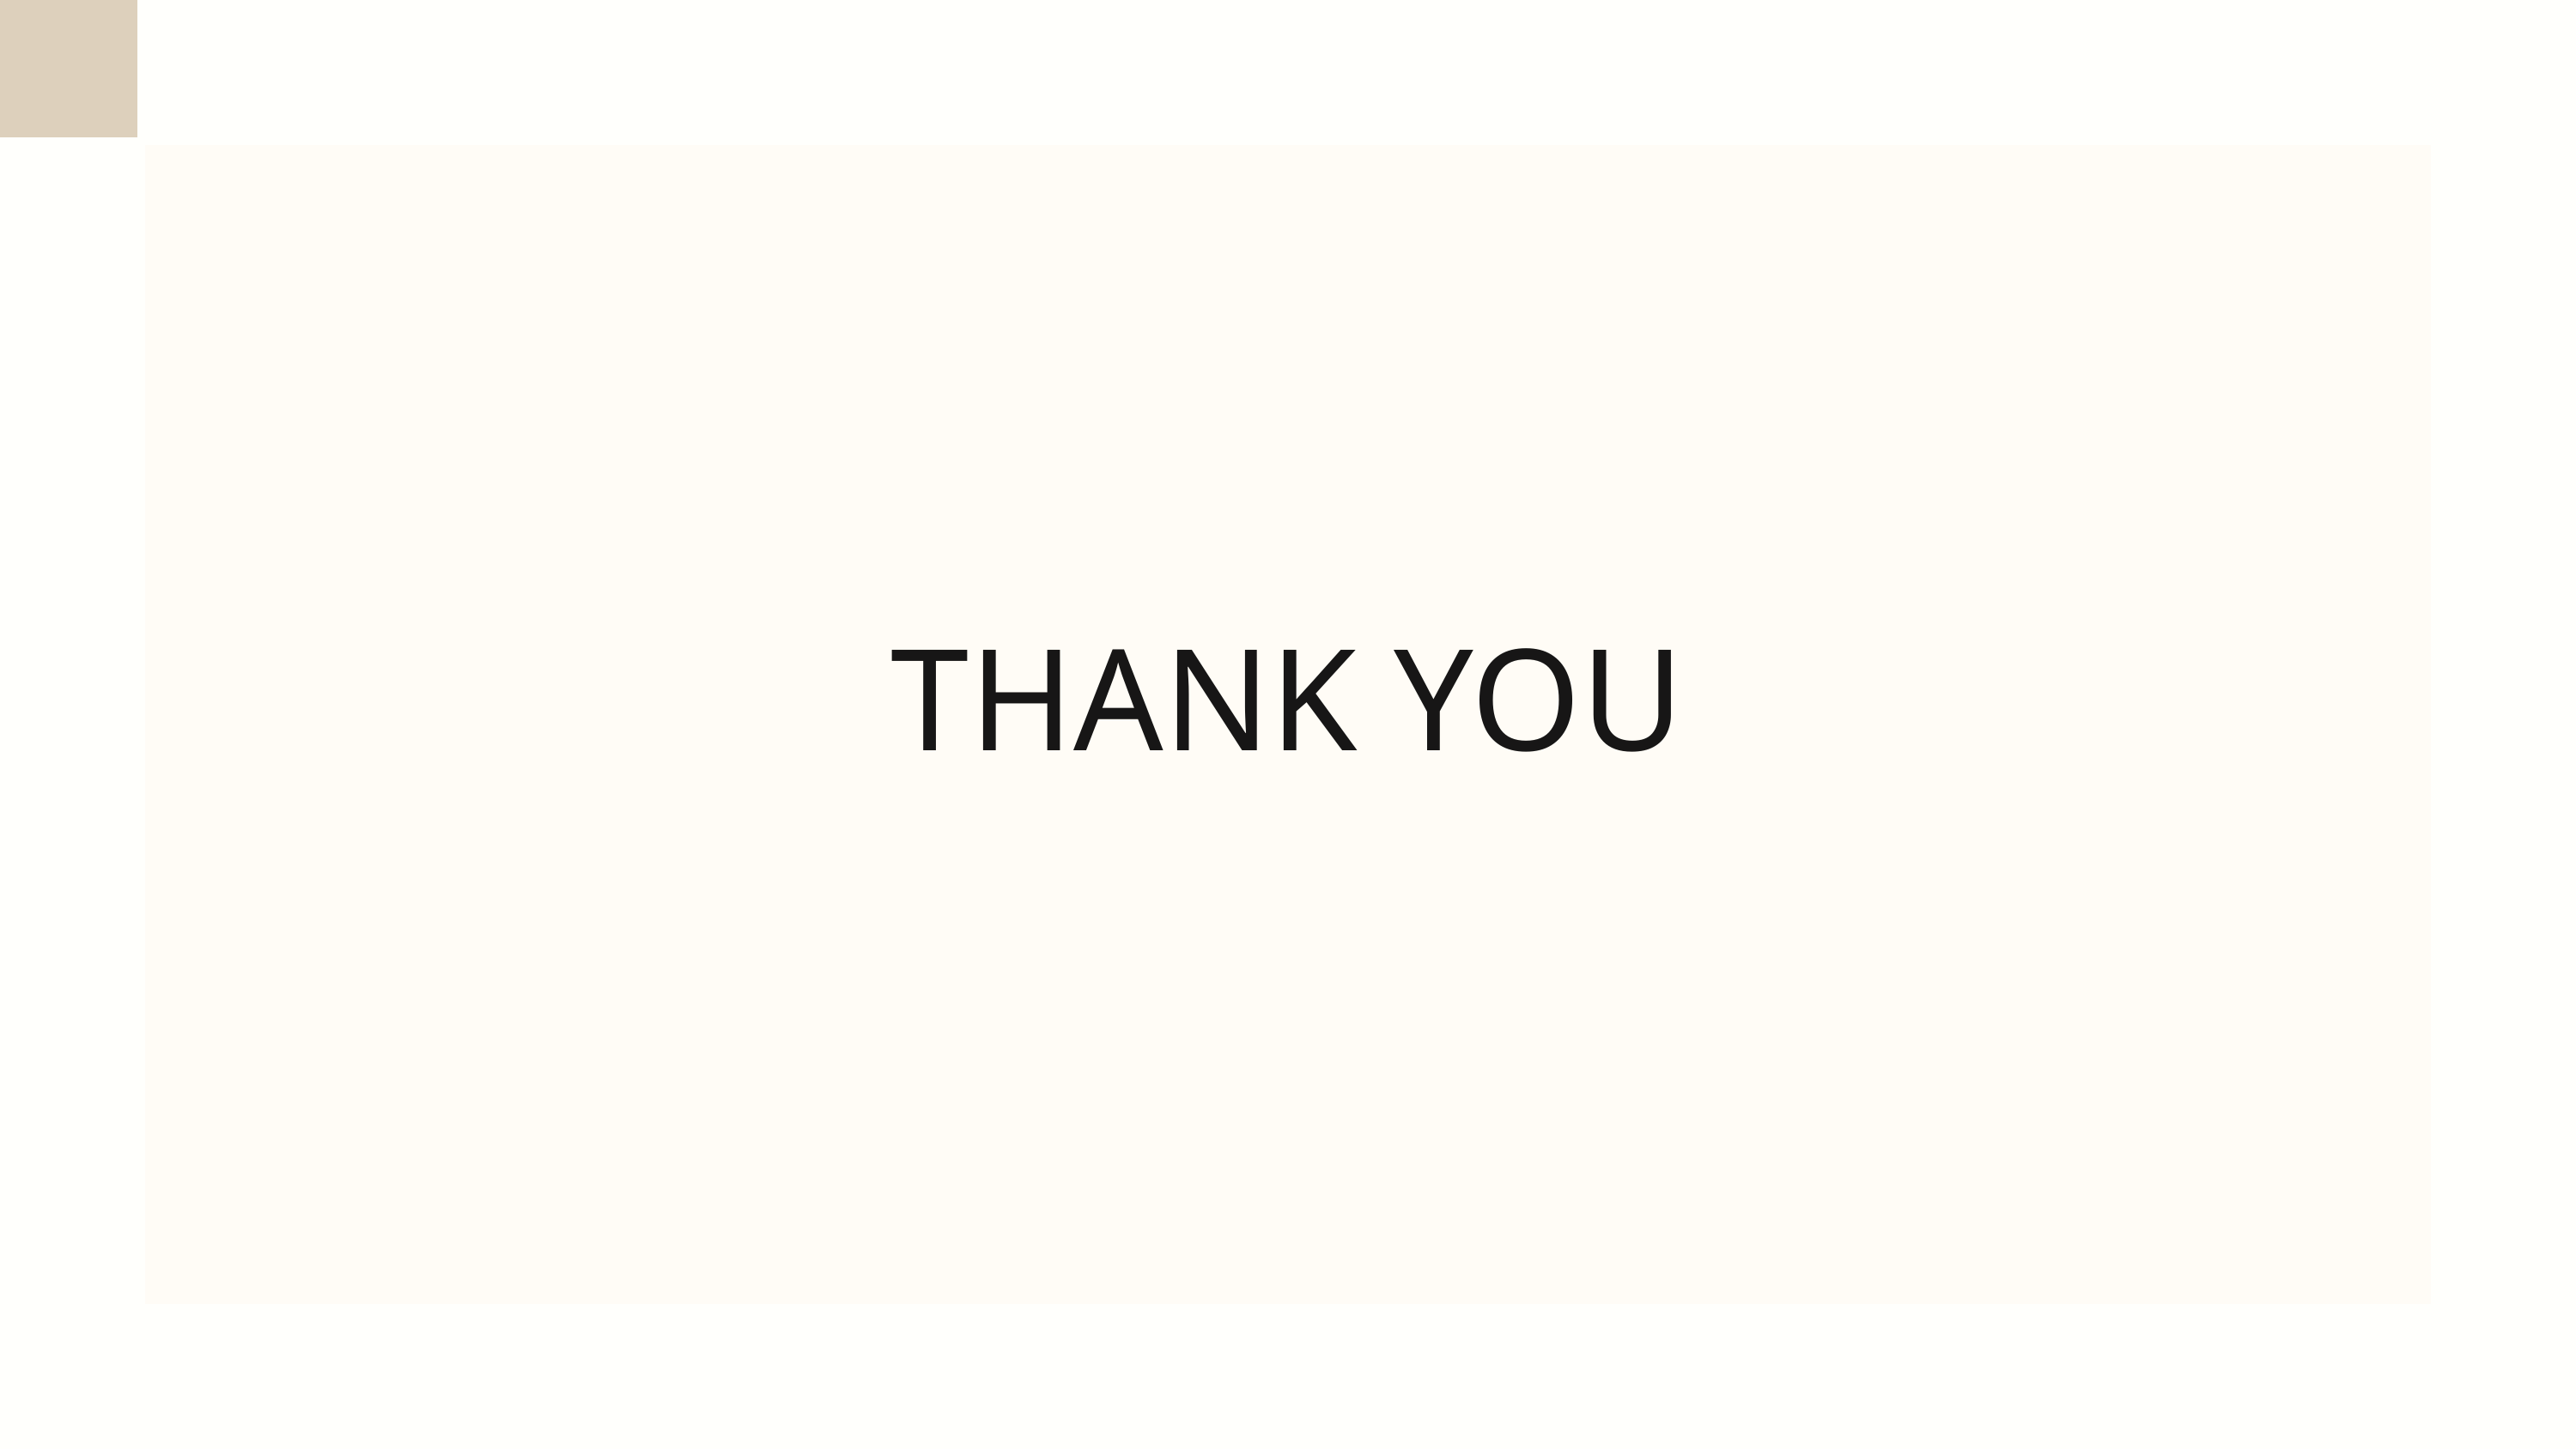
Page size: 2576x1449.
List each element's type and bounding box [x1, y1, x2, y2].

text_box [144, 144, 2432, 1304]
text_box [0, 0, 138, 138]
